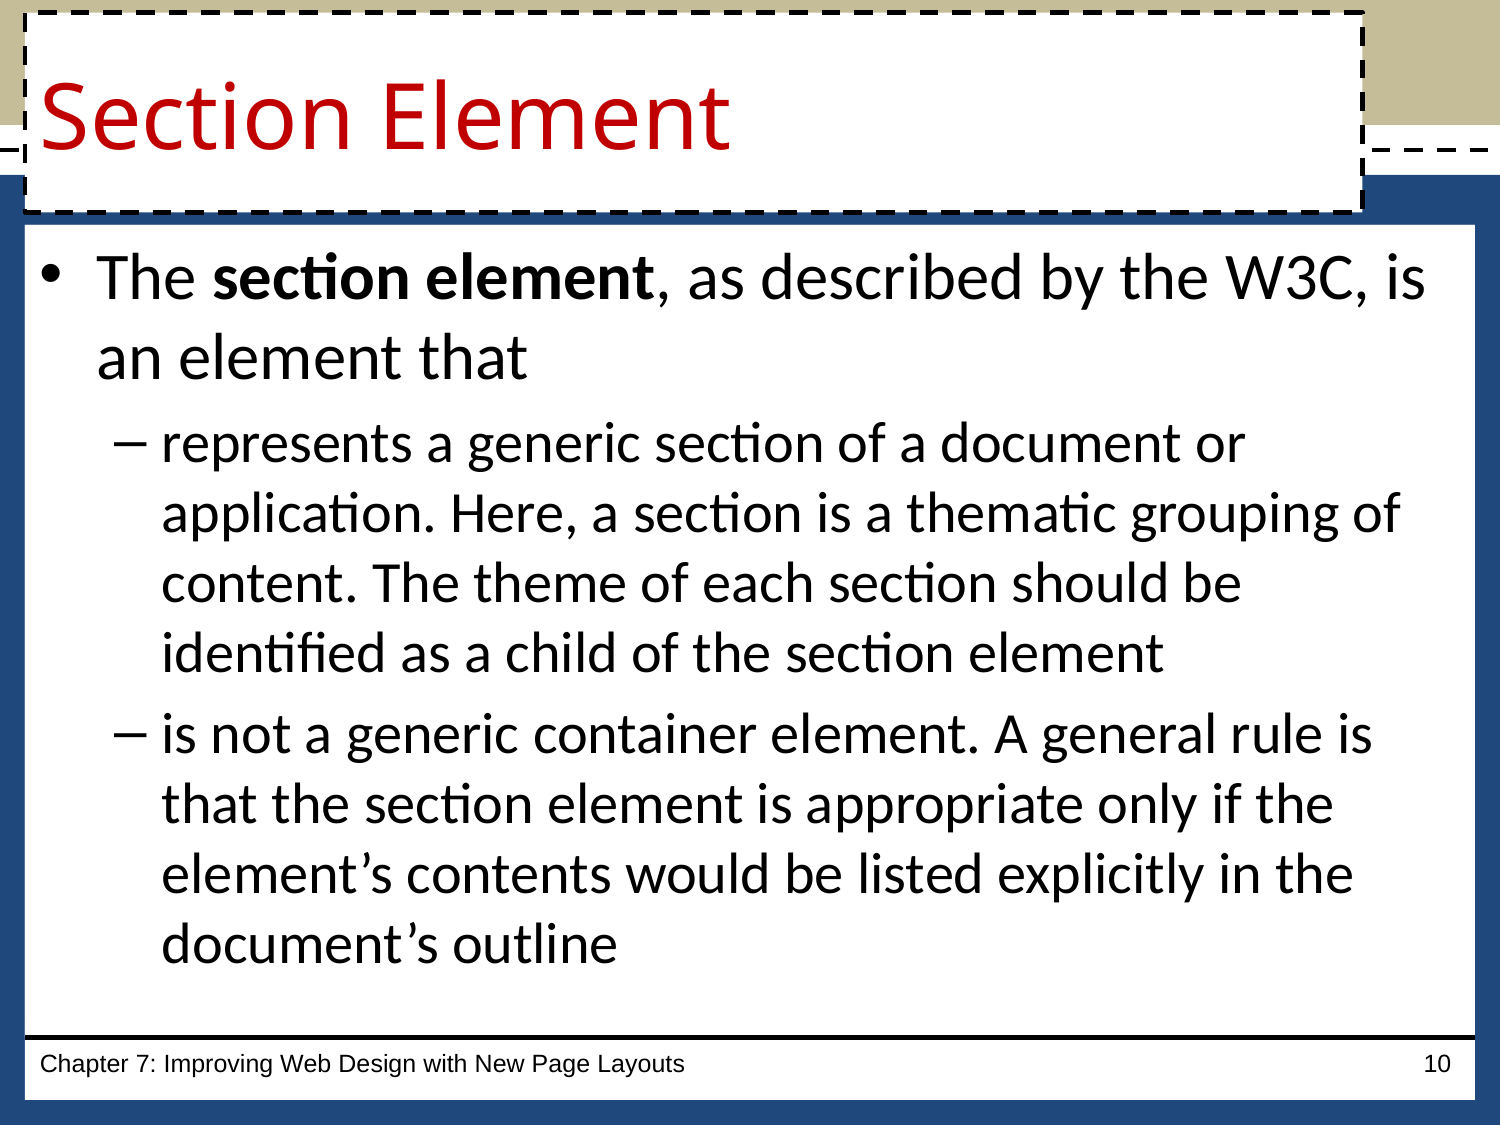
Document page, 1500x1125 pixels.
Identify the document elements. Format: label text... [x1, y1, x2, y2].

footer Chapter 7: Improving Web Design with New Page Layouts [24, 1040, 1400, 1100]
list The section element, as described by the W3C, is an element that represents a generic section of a document or application. Here, a section is a thematic grouping of content. The theme of each section should be identified as a child of the section element is not a generic container element. A general rule is that the section element is appropriate only if the element’s contents would be listed explicitly in the document’s outline [24, 224, 1475, 1024]
slide_number 10 [1400, 1040, 1475, 1100]
title Section Element [23, 10, 1365, 215]
